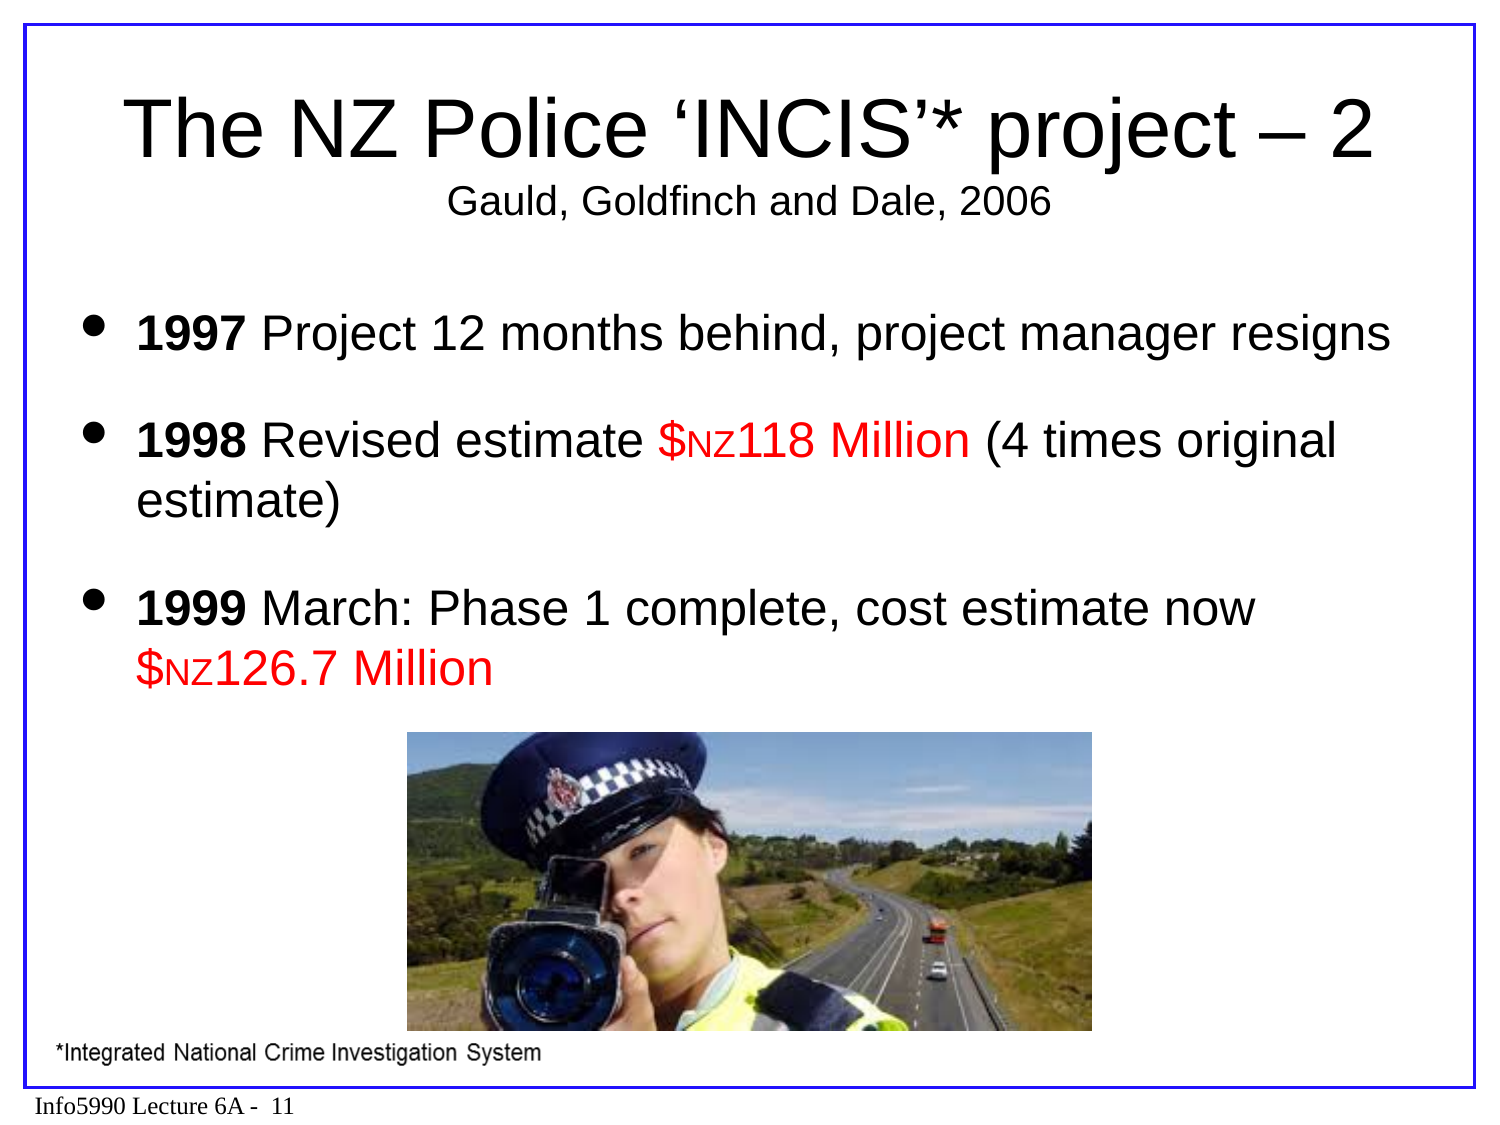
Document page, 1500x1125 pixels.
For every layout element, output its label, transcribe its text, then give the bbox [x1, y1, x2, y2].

title The NZ Police ‘INCIS’* project – 2 Gauld, Goldfinch and Dale, 2006 [87, 42, 1412, 256]
picture [40, 732, 1412, 1081]
list 1997 Project 12 months behind, project manager resigns 1998 Revised estimate $NZ118 Million (4 times original estimate) 1999 March: Phase 1 complete, cost estimate now $NZ126.7 Million [64, 292, 1436, 974]
